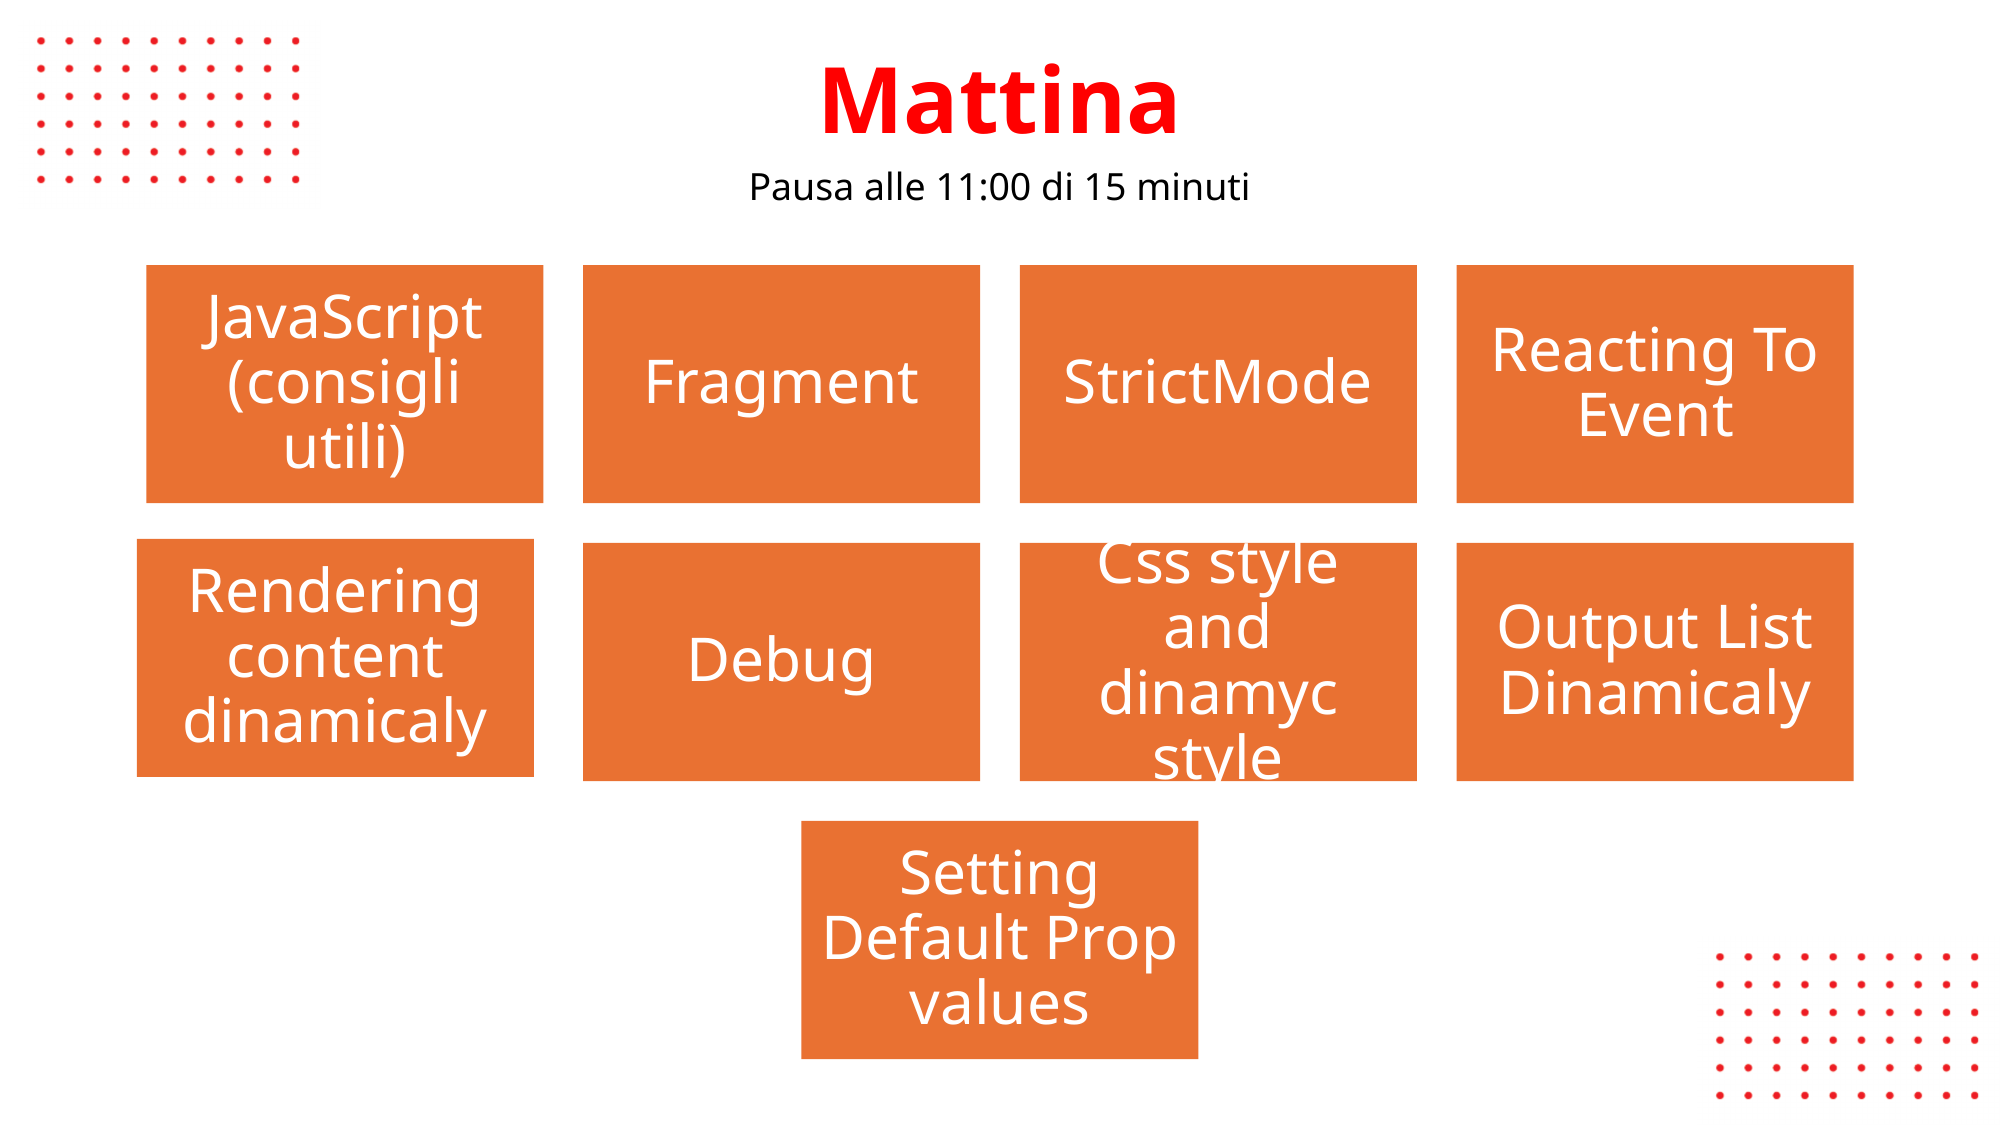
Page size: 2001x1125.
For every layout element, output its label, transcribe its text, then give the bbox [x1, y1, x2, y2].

picture [19, 21, 320, 208]
picture [1698, 1060, 1999, 1124]
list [0, 264, 2000, 1060]
text_box Pausa alle 11:00 di 15 minuti [733, 156, 1267, 216]
title Mattina [137, 47, 1863, 264]
